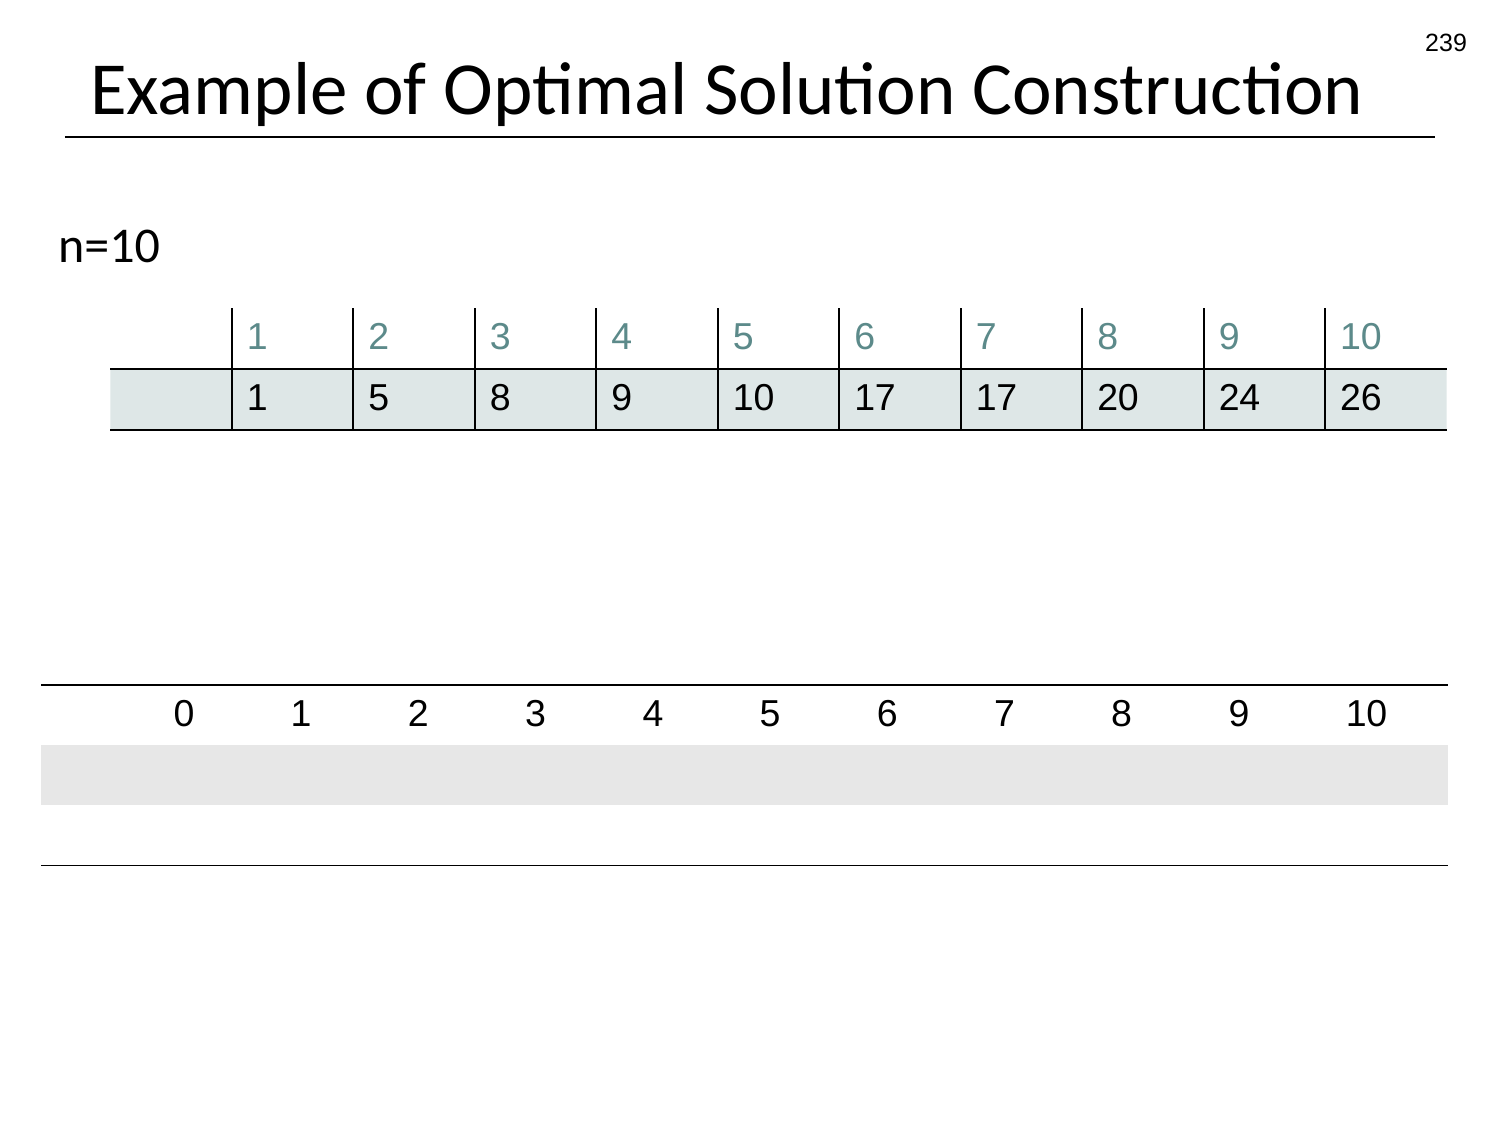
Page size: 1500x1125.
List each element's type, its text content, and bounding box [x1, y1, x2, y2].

text_box n=10 [43, 205, 175, 280]
title Example of Optimal Solution Construction [75, 20, 1425, 138]
slide_number 239 [1131, 18, 1483, 62]
